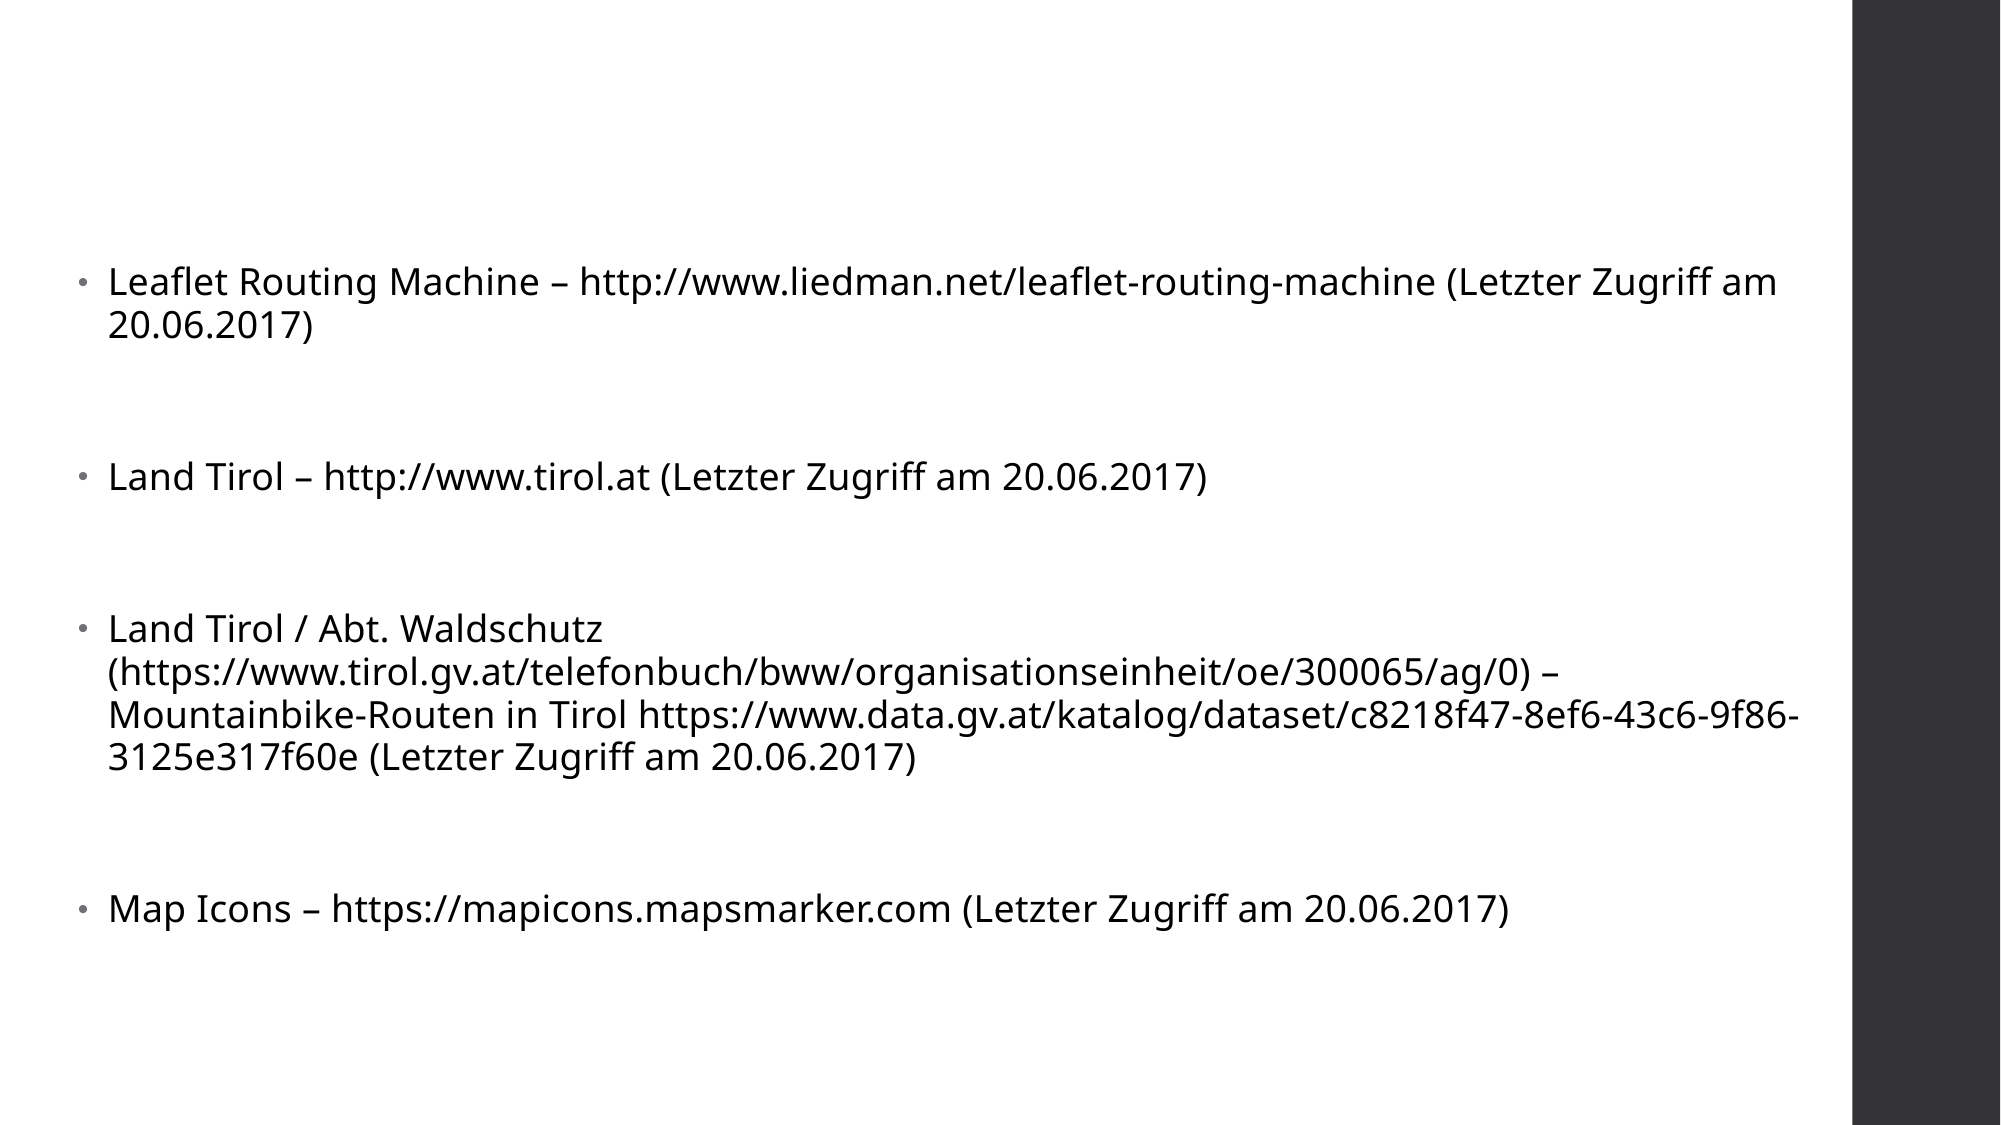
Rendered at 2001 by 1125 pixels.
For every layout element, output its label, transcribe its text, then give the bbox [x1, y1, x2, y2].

list Leaflet Routing Machine – http://www.liedman.net/leaflet-routing-machine (Letzter Zugriff am 20.06.2017) Land Tirol – http://www.tirol.at (Letzter Zugriff am 20.06.2017) Land Tirol / Abt. Waldschutz (https://www.tirol.gv.at/telefonbuch/bww/organisationseinheit/oe/300065/ag/0) – Mountainbike-Routen in Tirol https://www.data.gv.at/katalog/dataset/c8218f47-8ef6-43c6-9f86-3125e317f60e (Letzter Zugriff am 20.06.2017) Map Icons – https://mapicons.mapsmarker.com (Letzter Zugriff am 20.06.2017) [62, 254, 1825, 1029]
